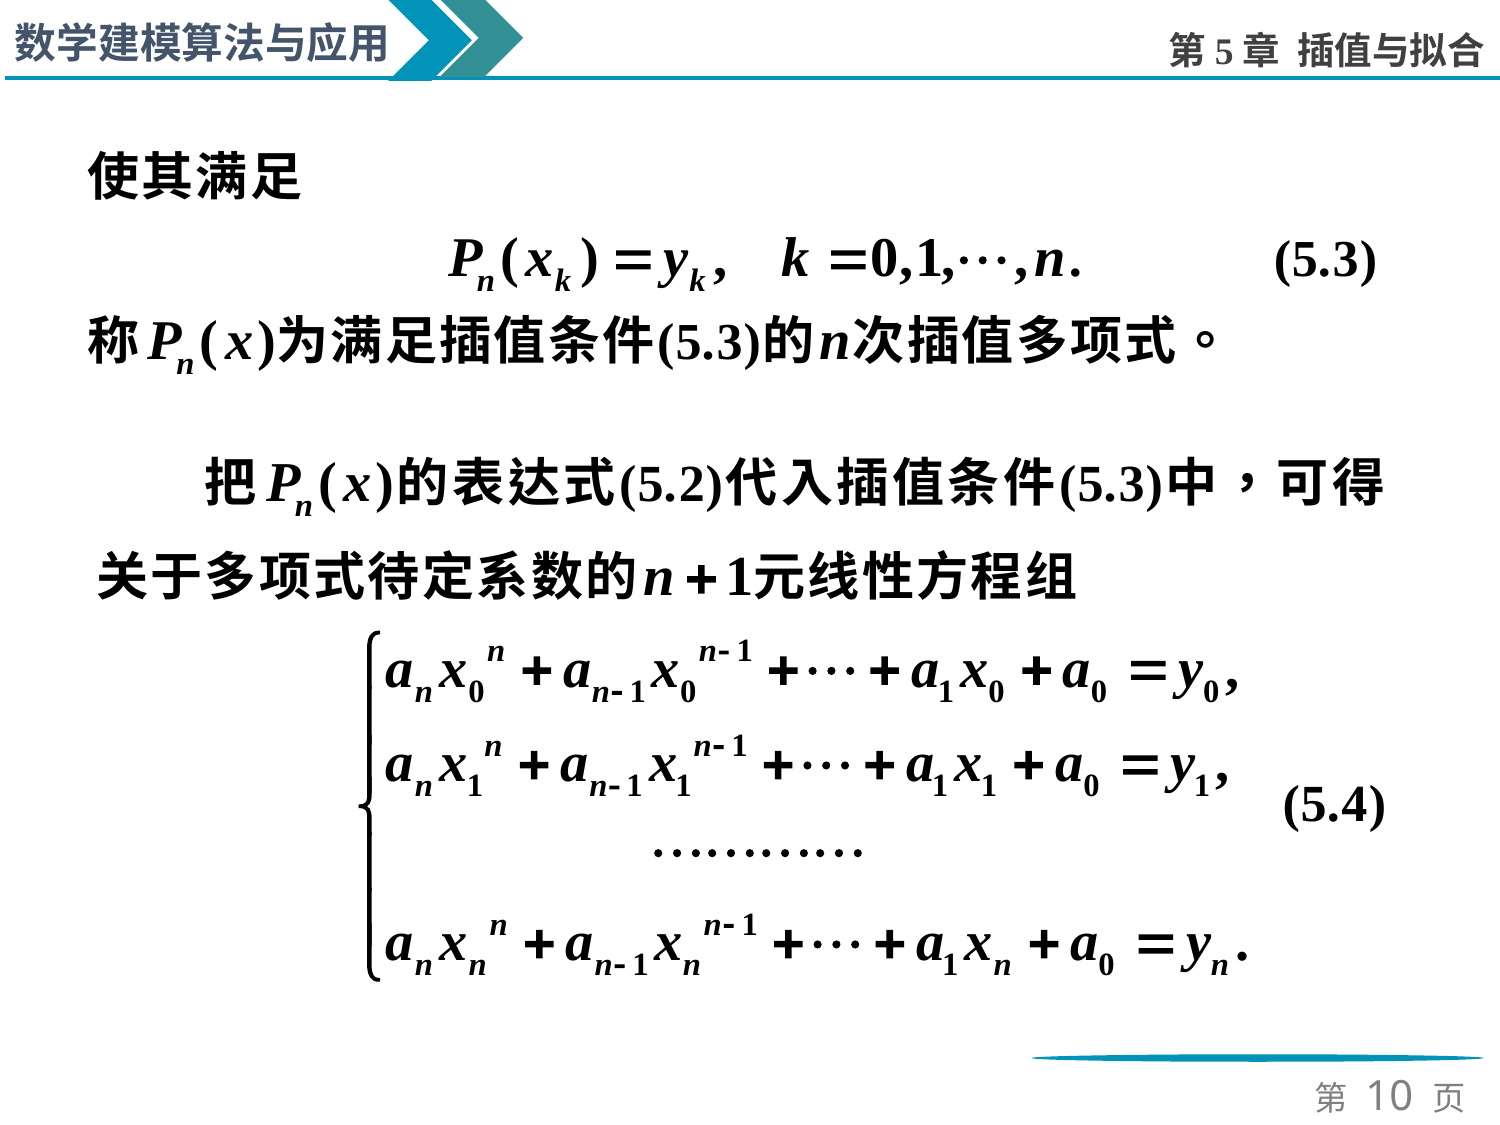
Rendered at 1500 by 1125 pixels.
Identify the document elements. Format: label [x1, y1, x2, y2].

text_box [87, 131, 1377, 594]
text_box [96, 437, 1386, 1081]
